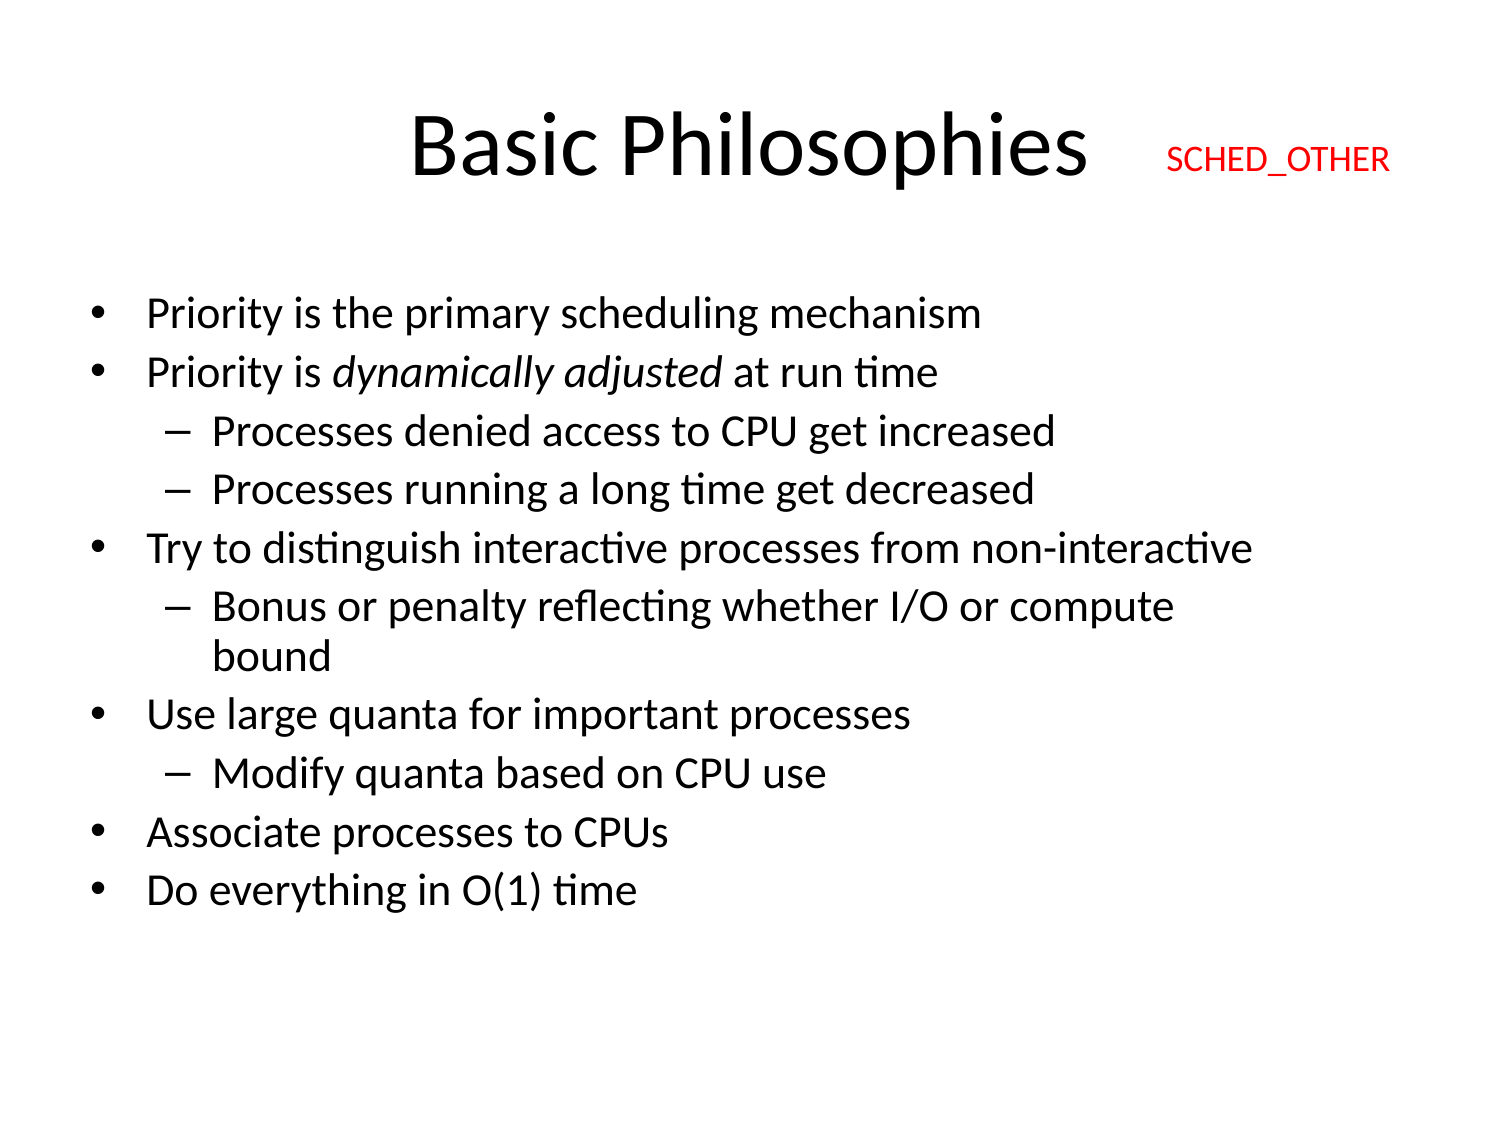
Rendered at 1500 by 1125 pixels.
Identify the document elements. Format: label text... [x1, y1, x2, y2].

title Basic Philosophies [75, 45, 1425, 233]
text_box SCHED_OTHER [1151, 126, 1406, 187]
list Priority is the primary scheduling mechanism Priority is dynamically adjusted at run time Processes denied access to CPU get increased Processes running a long time get decreased Try to distinguish interactive processes from non-interactive Bonus or penalty reflecting whether I/O or compute bound Use large quanta for important processes Modify quanta based on CPU use Associate processes to CPUs Do everything in O(1) time [75, 282, 1288, 1006]
